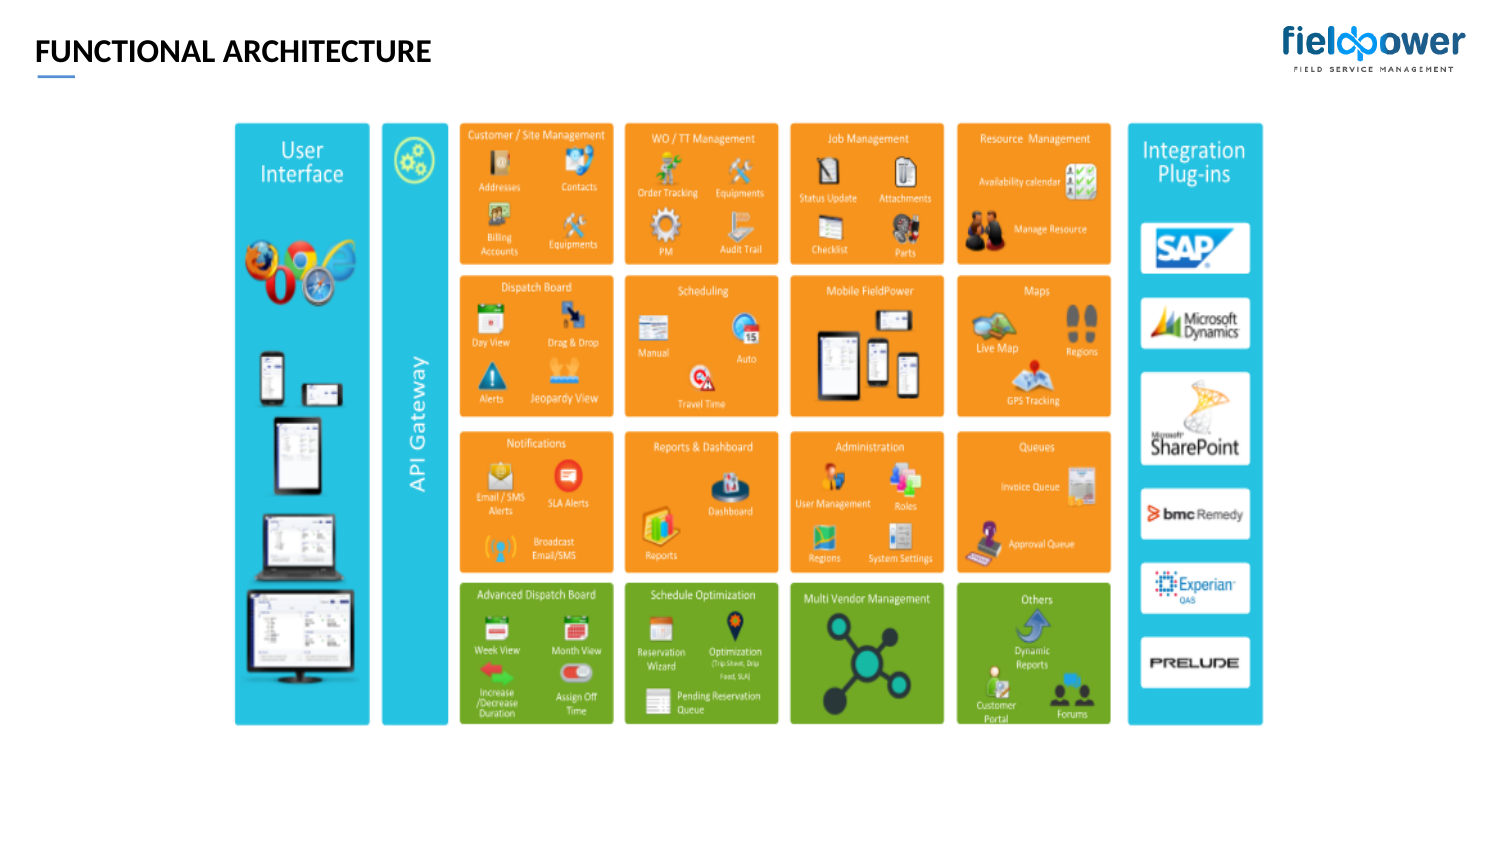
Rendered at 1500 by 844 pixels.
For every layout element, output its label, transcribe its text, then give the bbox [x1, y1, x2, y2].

picture [234, 116, 1266, 727]
text_box FUNCTIONAL ARCHITECTURE [20, 21, 448, 77]
picture [1281, 21, 1467, 76]
